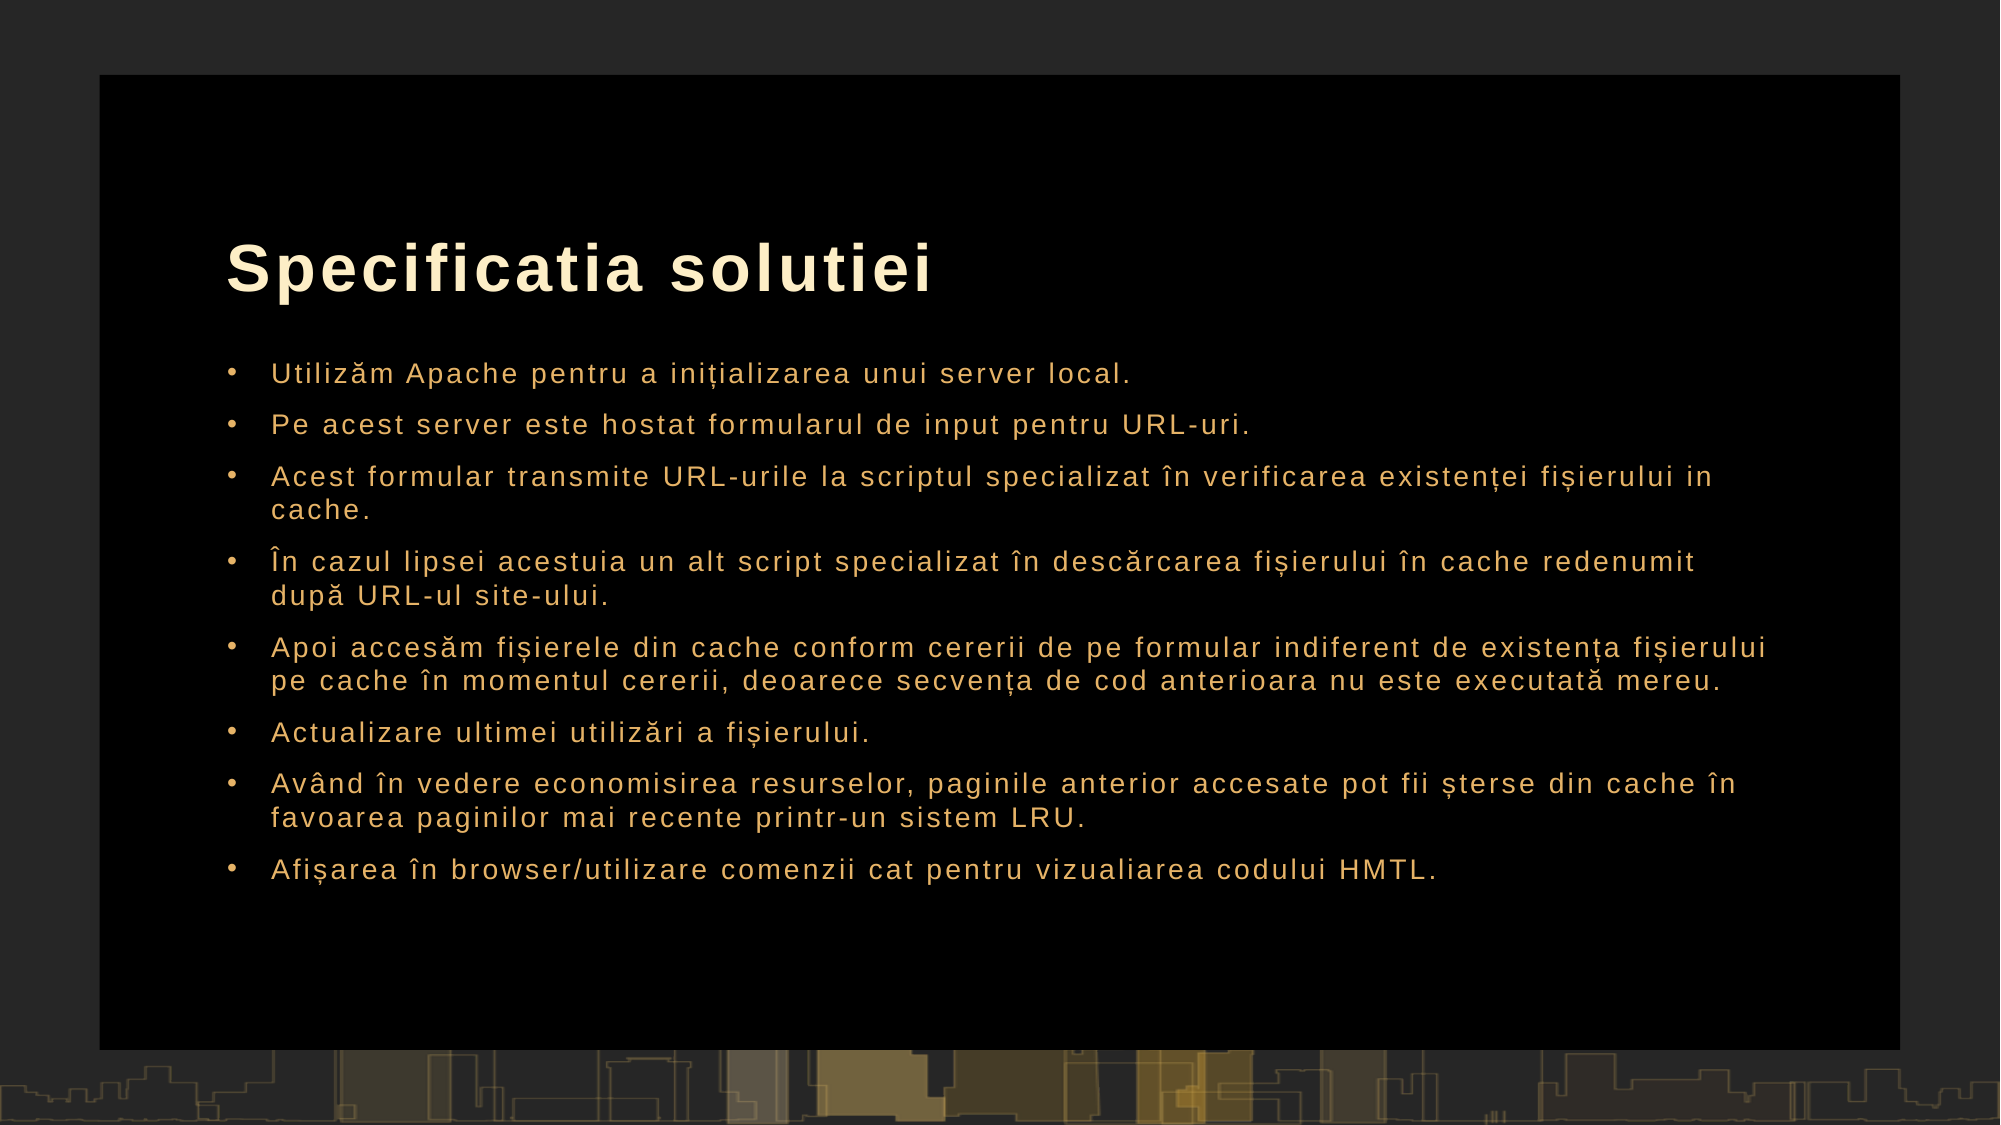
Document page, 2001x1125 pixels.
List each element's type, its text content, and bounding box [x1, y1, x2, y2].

title Specificatia solutiei [210, 204, 1790, 324]
list Utilizăm Apache pentru a inițializarea unui server local. Pe acest server este hostat formularul de input pentru URL-uri. Acest formular transmite URL-urile la scriptul specializat în verificarea existenței fișierului in cache. În cazul lipsei acestuia un alt script specializat în descărcarea fișierului în cache redenumit după URL-ul site-ului. Apoi accesăm fișierele din cache conform cererii de pe formular indiferent de existența fișierului pe cache în momentul cererii, deoarece secvența de cod anterioara nu este executată mereu. Actualizare ultimei utilizări a fișierului. Având în vedere economisirea resurselor, paginile anterior accesate pot fii șterse din cache în favoarea paginilor mai recente printr-un sistem LRU. Afișarea în browser/utilizare comenzii cat pentru vizualiarea codului HMTL. [210, 354, 1790, 921]
picture [0, 933, 2000, 1125]
